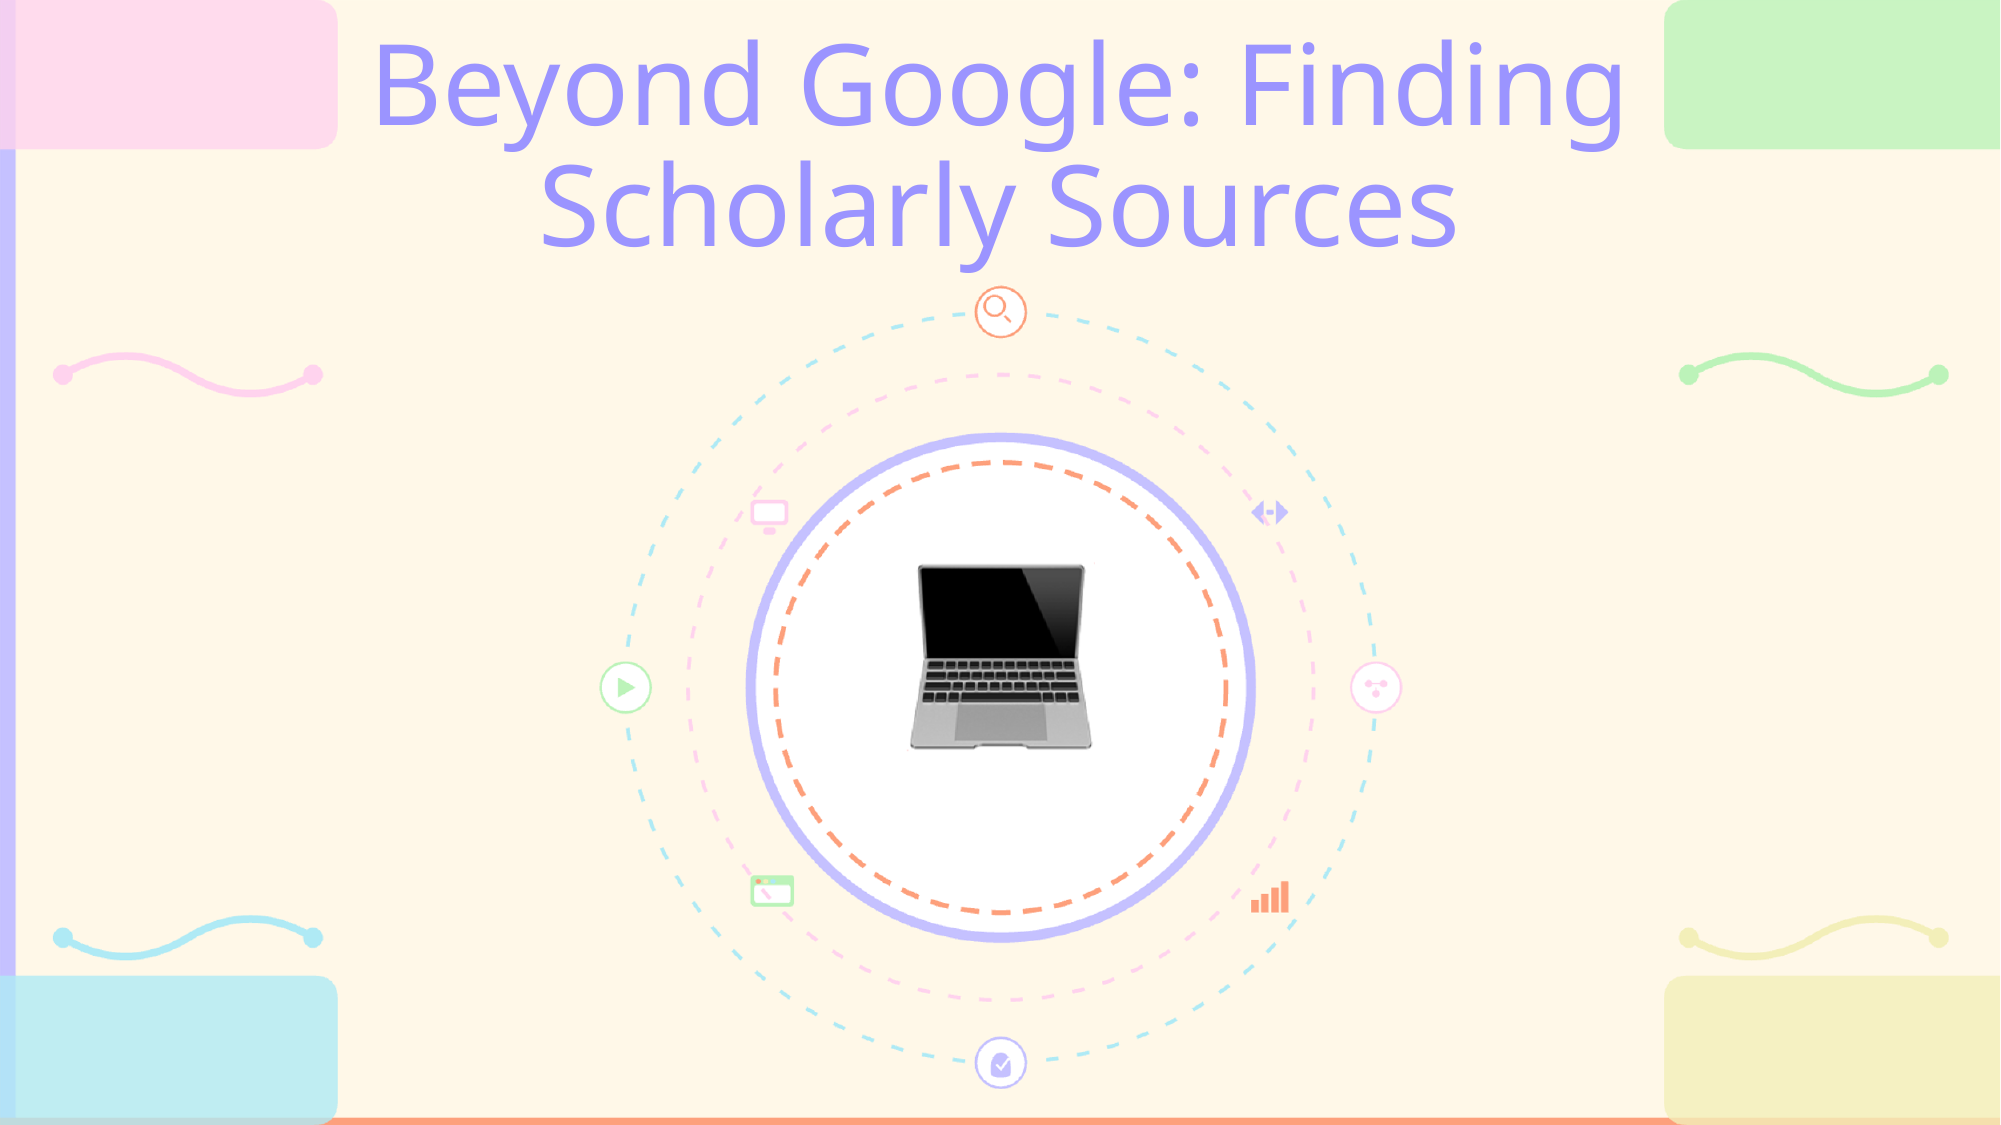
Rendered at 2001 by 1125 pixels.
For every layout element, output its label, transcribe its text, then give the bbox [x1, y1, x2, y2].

picture [0, 0, 2001, 1125]
title Beyond Google: Finding Scholarly Sources [273, 20, 1727, 229]
